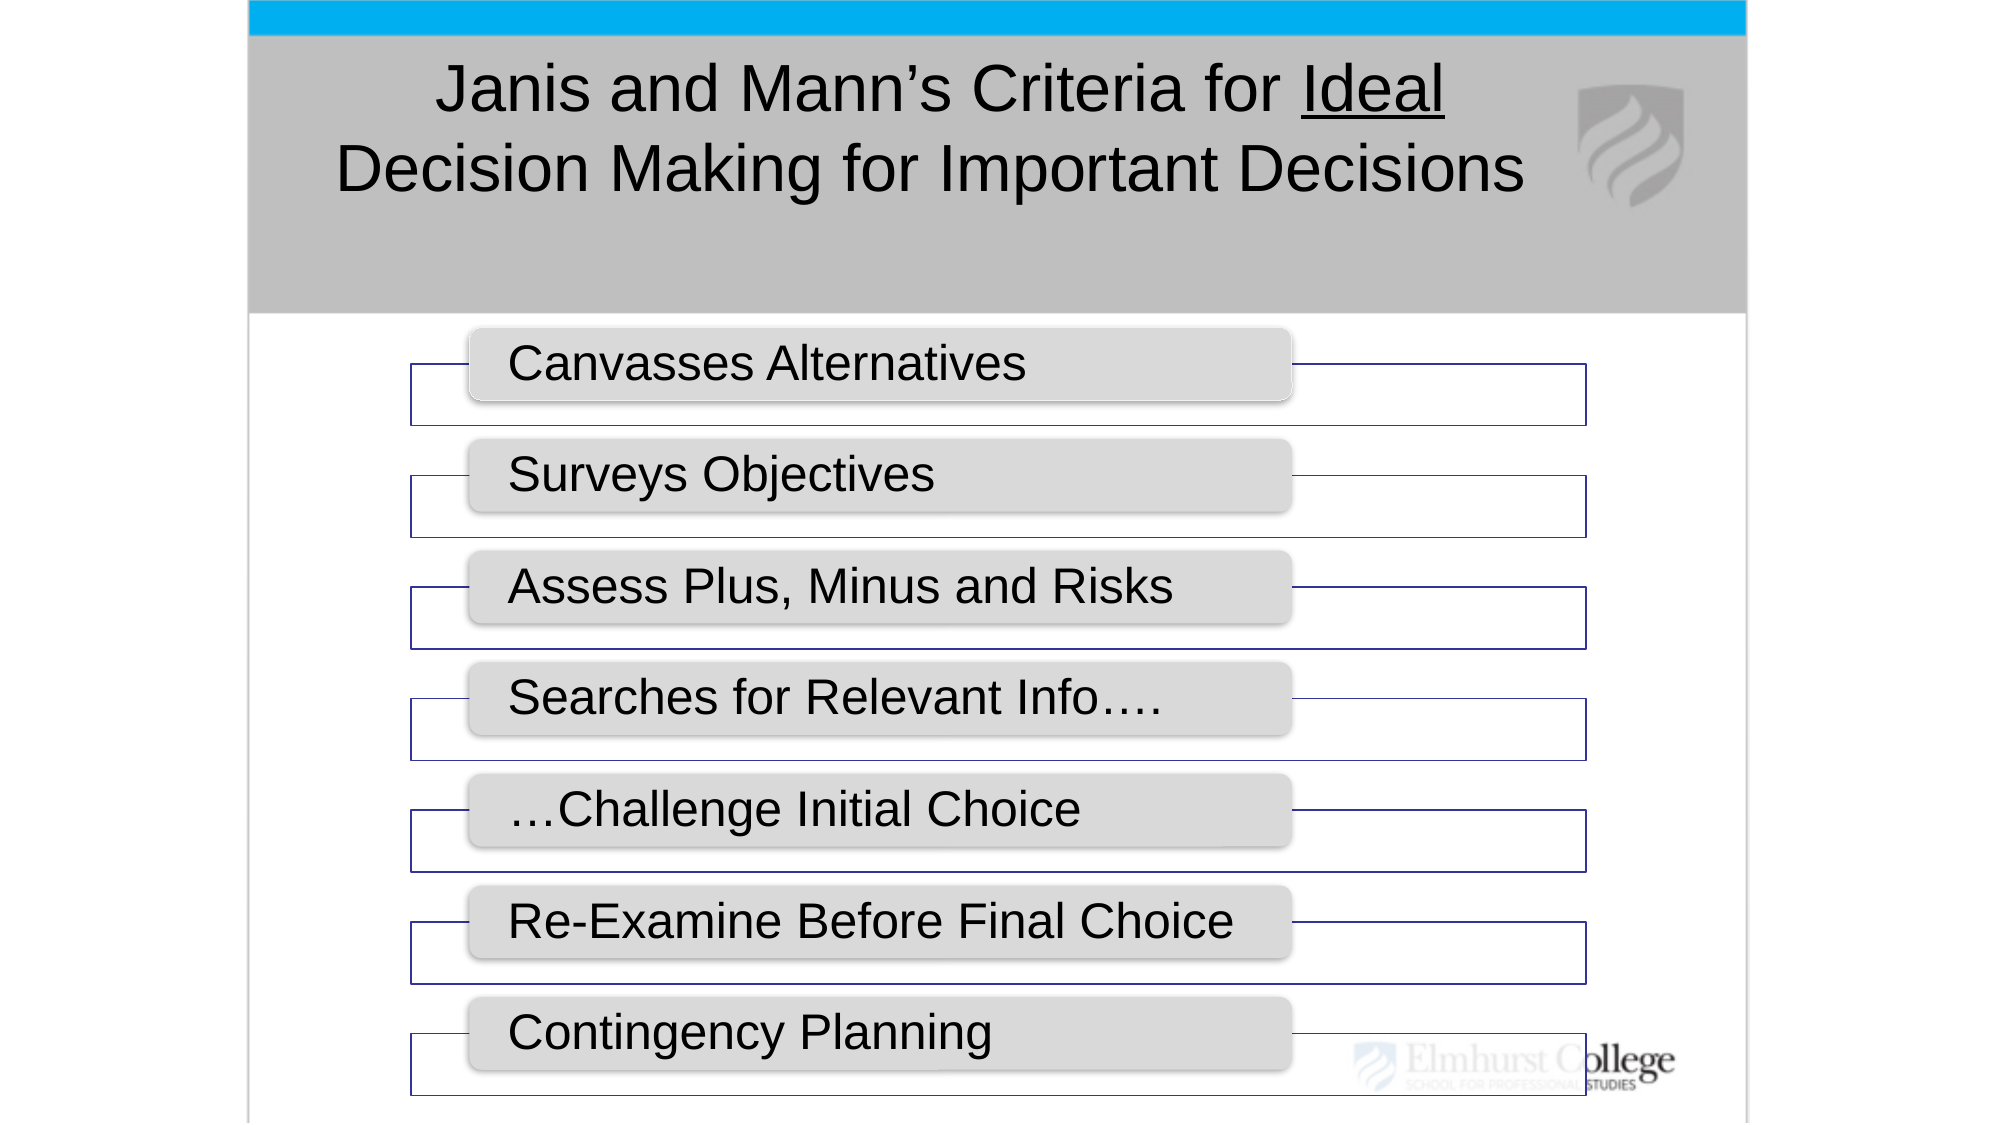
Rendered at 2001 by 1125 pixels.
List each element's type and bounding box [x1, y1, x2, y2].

picture [245, 0, 1751, 1123]
text_box [410, 314, 1587, 1108]
